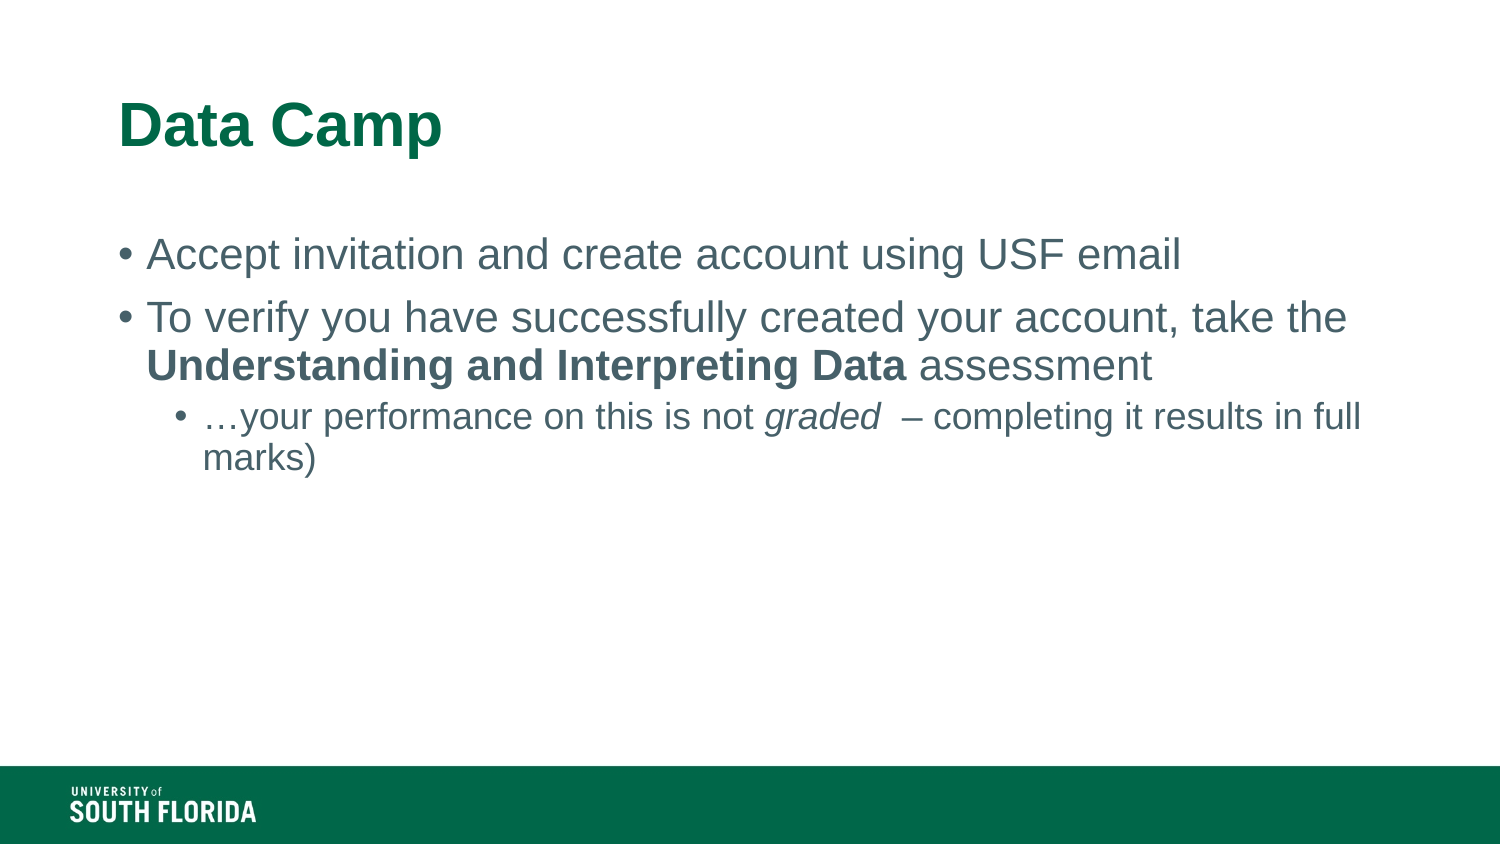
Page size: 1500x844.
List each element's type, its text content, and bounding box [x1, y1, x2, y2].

list Accept invitation and create account using USF email To verify you have successfully created your account, take the Understanding and Interpreting Data assessment …your performance on this is not graded – completing it results in full marks) [103, 224, 1397, 760]
title Data Camp [103, 44, 1397, 208]
picture [0, 0, 1500, 844]
